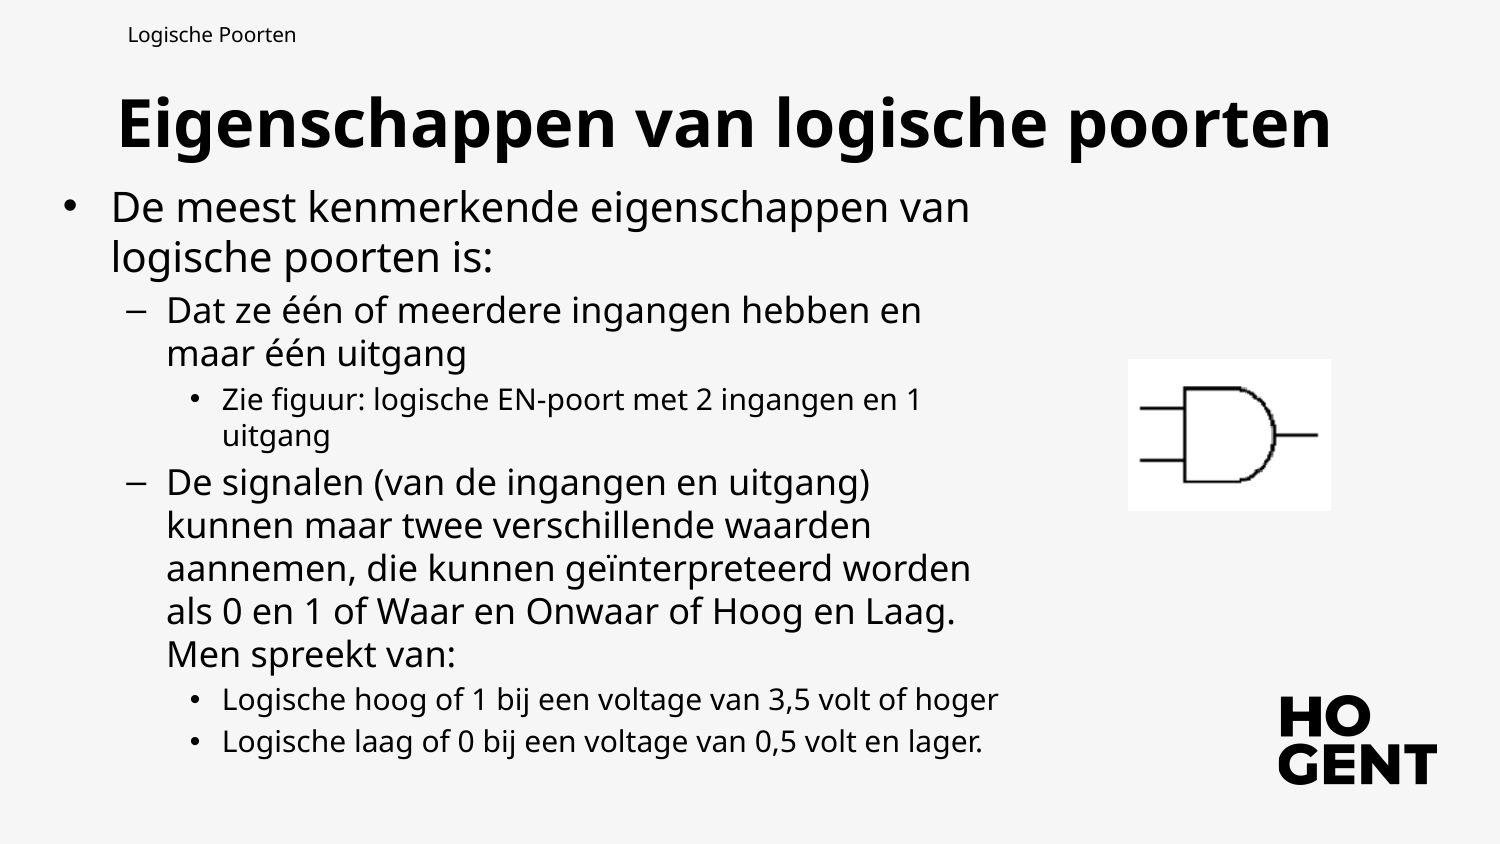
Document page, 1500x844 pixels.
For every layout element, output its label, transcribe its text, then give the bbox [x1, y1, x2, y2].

list Logische Poorten [112, 13, 788, 67]
text_box Eigenschappen van logische poorten [100, 73, 1376, 186]
text_box De meest kenmerkende eigenschappen van logische poorten is: Dat ze één of meerdere ingangen hebben en maar één uitgang Zie figuur: logische EN-poort met 2 ingangen en 1 uitgang De signalen (van de ingangen en uitgang) kunnen maar twee verschillende waarden aannemen, die kunnen geïnterpreteerd worden als 0 en 1 of Waar en Onwaar of Hoog en Laag. Men spreekt van: Logische hoog of 1 bij een voltage van 3,5 volt of hoger Logische laag of 0 bij een voltage van 0,5 volt en lager. [48, 172, 1021, 815]
picture [1128, 358, 1331, 511]
